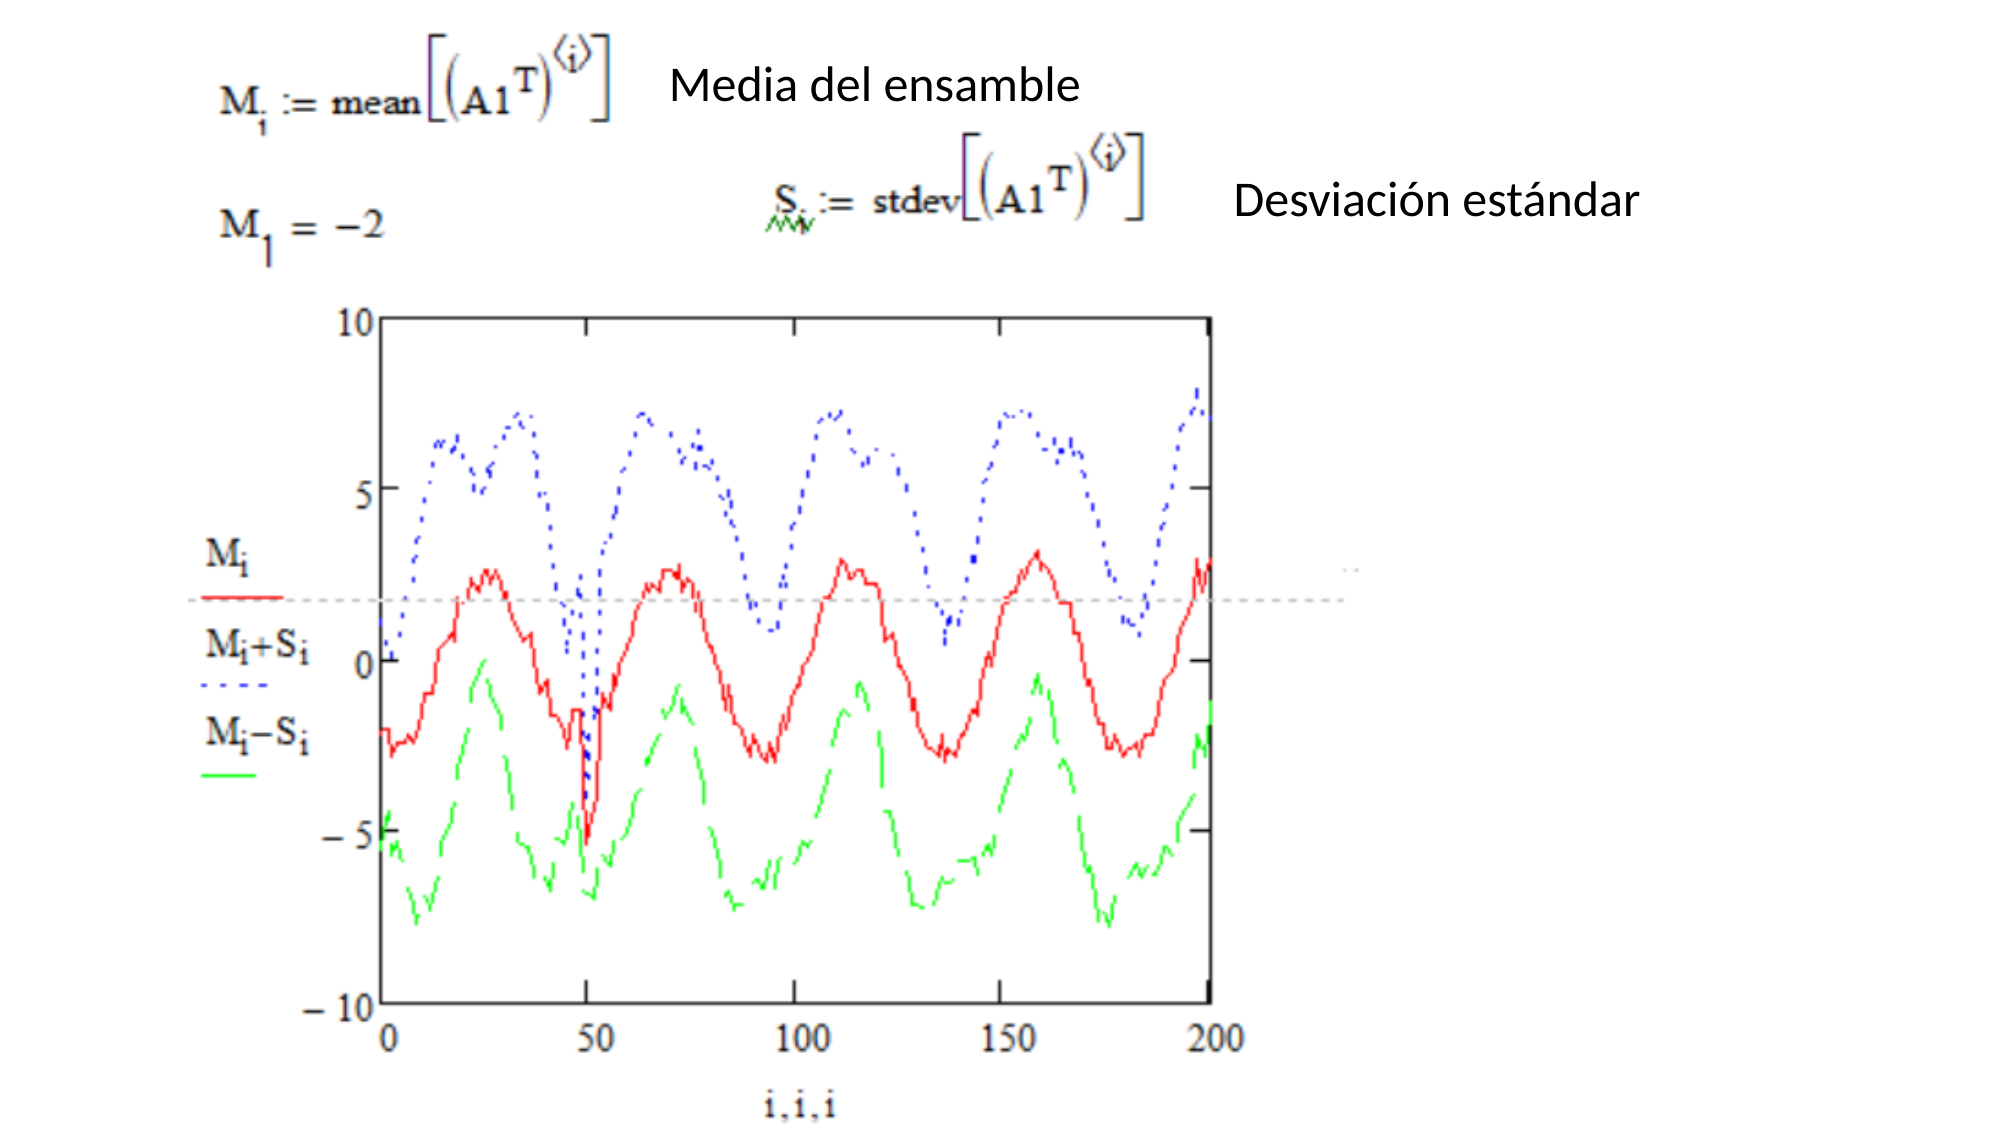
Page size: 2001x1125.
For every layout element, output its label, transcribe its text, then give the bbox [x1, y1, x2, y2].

picture [187, 14, 1359, 1125]
text_box Desviación estándar [1359, 159, 1784, 235]
